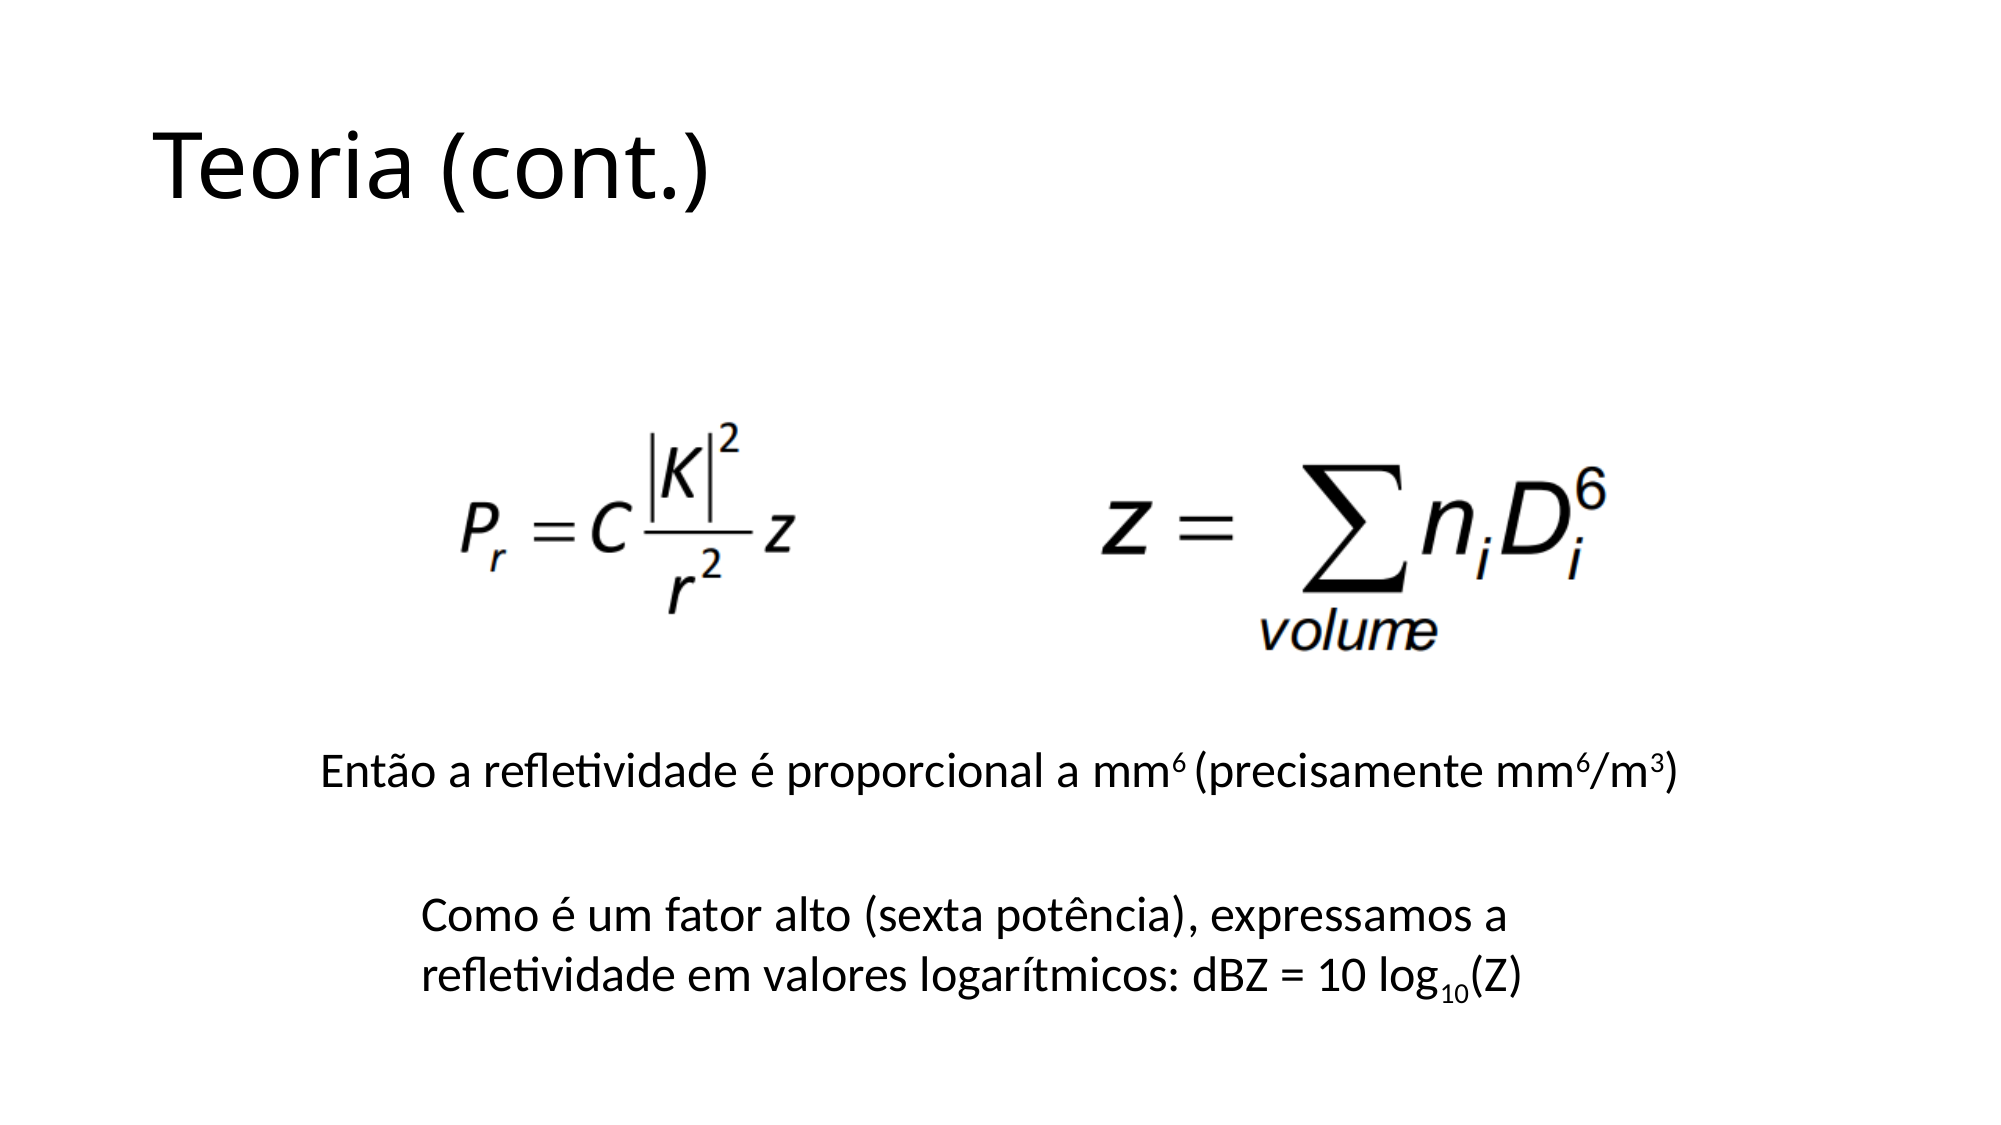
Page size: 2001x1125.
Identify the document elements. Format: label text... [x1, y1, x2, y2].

picture [406, 402, 838, 663]
text_box Como é um fator alto (sexta potência), expressamos a refletividade em valores logarítmicos: dBZ = 10 log10(Z) [406, 873, 1755, 1017]
picture [1023, 423, 1724, 702]
title Teoria (cont.) [137, 59, 1863, 278]
text_box Então a refletividade é proporcional a mm6 (precisamente mm6/m3) [305, 730, 1695, 805]
